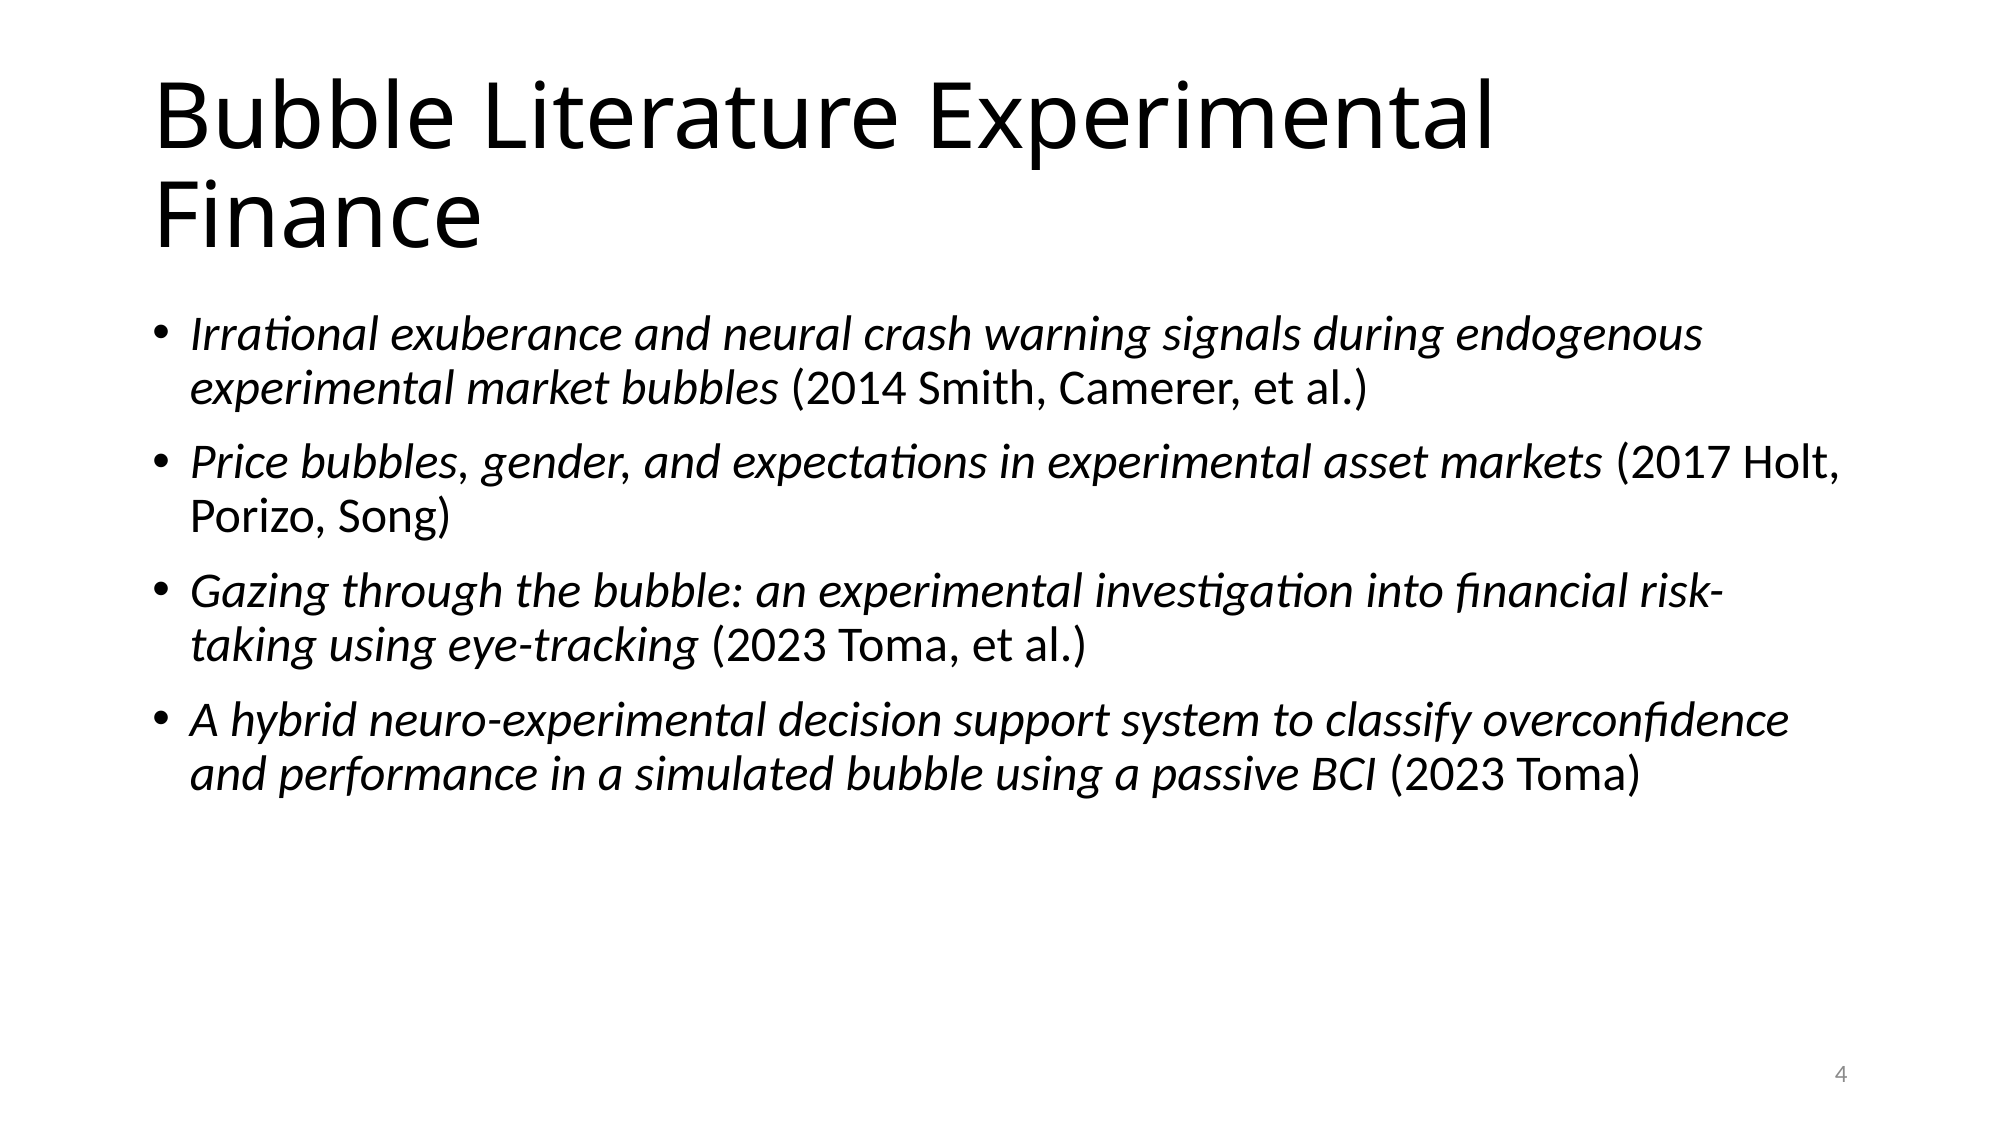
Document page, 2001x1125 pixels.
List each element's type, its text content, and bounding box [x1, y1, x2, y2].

slide_number 4 [1412, 1042, 1863, 1103]
list Irrational exuberance and neural crash warning signals during endogenous experimental market bubbles (2014 Smith, Camerer, et al.) Price bubbles, gender, and expectations in experimental asset markets (2017 Holt, Porizo, Song) Gazing through the bubble: an experimental investigation into financial risk-taking using eye-tracking (2023 Toma, et al.) A hybrid neuro-experimental decision support system to classify overconfidence and performance in a simulated bubble using a passive BCI (2023 Toma) [137, 299, 1863, 1014]
title Bubble Literature Experimental Finance [137, 59, 1863, 278]
